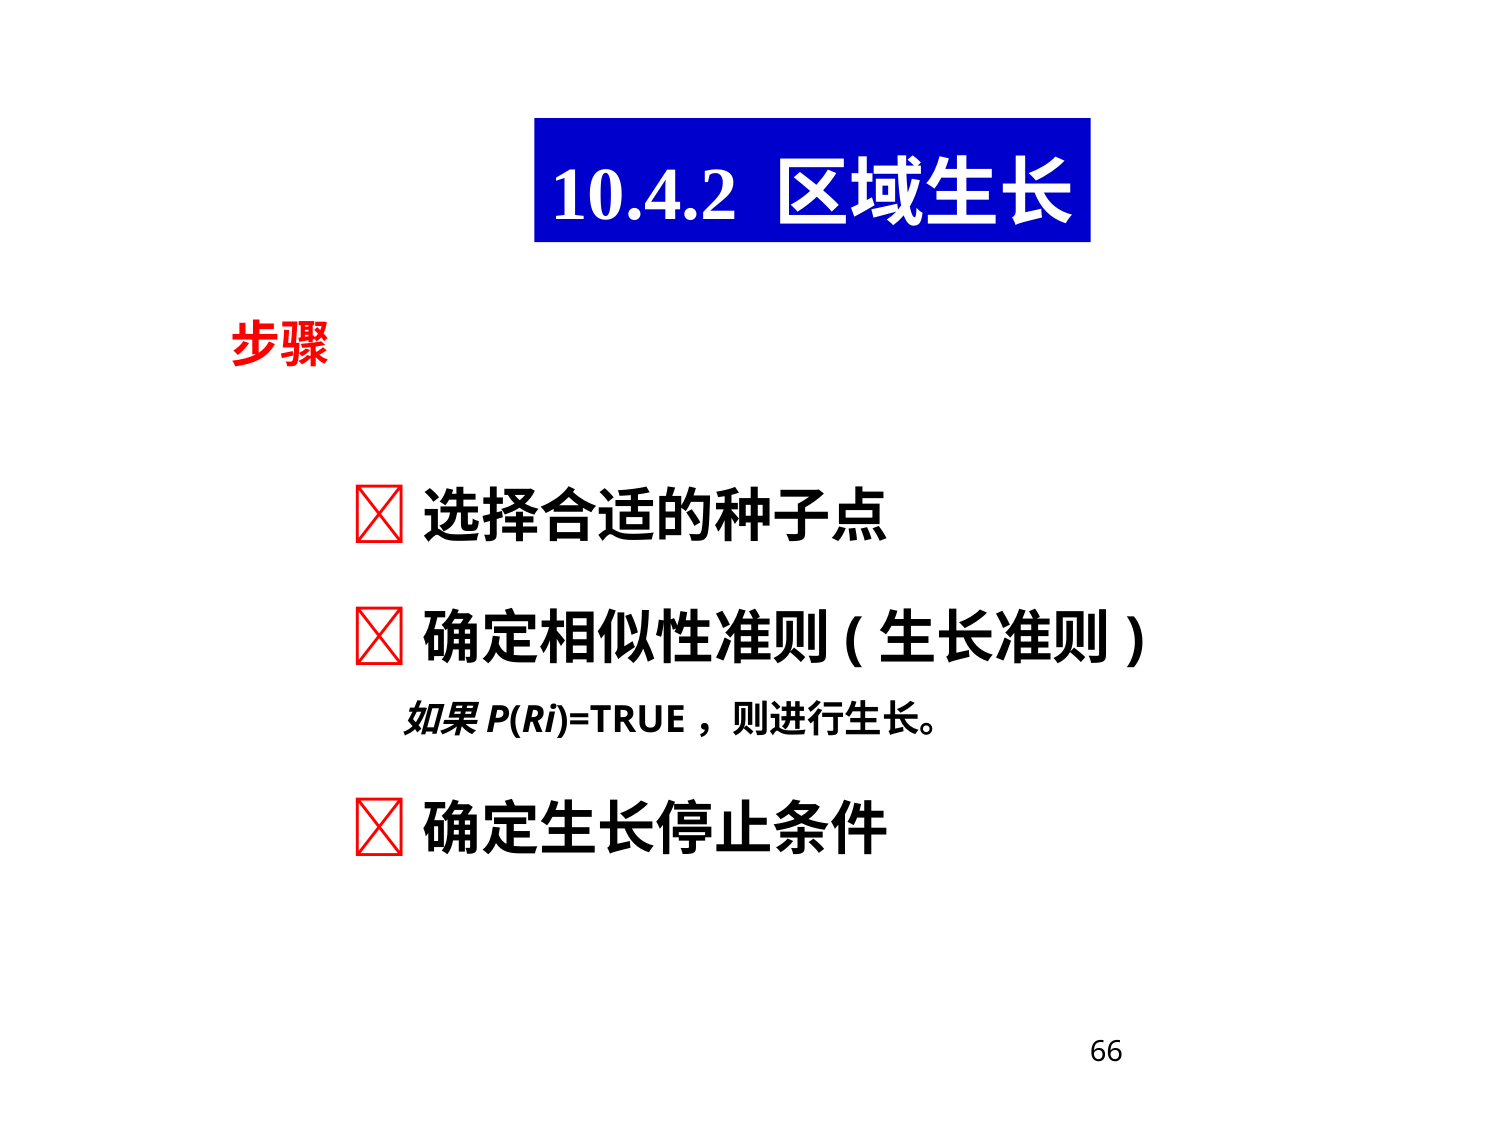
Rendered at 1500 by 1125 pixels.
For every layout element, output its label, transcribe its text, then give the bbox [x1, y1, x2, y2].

text_box 10.4.2 区域生长 [534, 118, 1091, 243]
slide_number 66 [1074, 1024, 1451, 1103]
text_box 选择合适的种子点 确定相似性准则(生长准则) 如果P(Ri)=TRUE，则进行生长。 确定生长停止条件 [335, 456, 1198, 869]
text_box 步骤 [157, 305, 415, 381]
